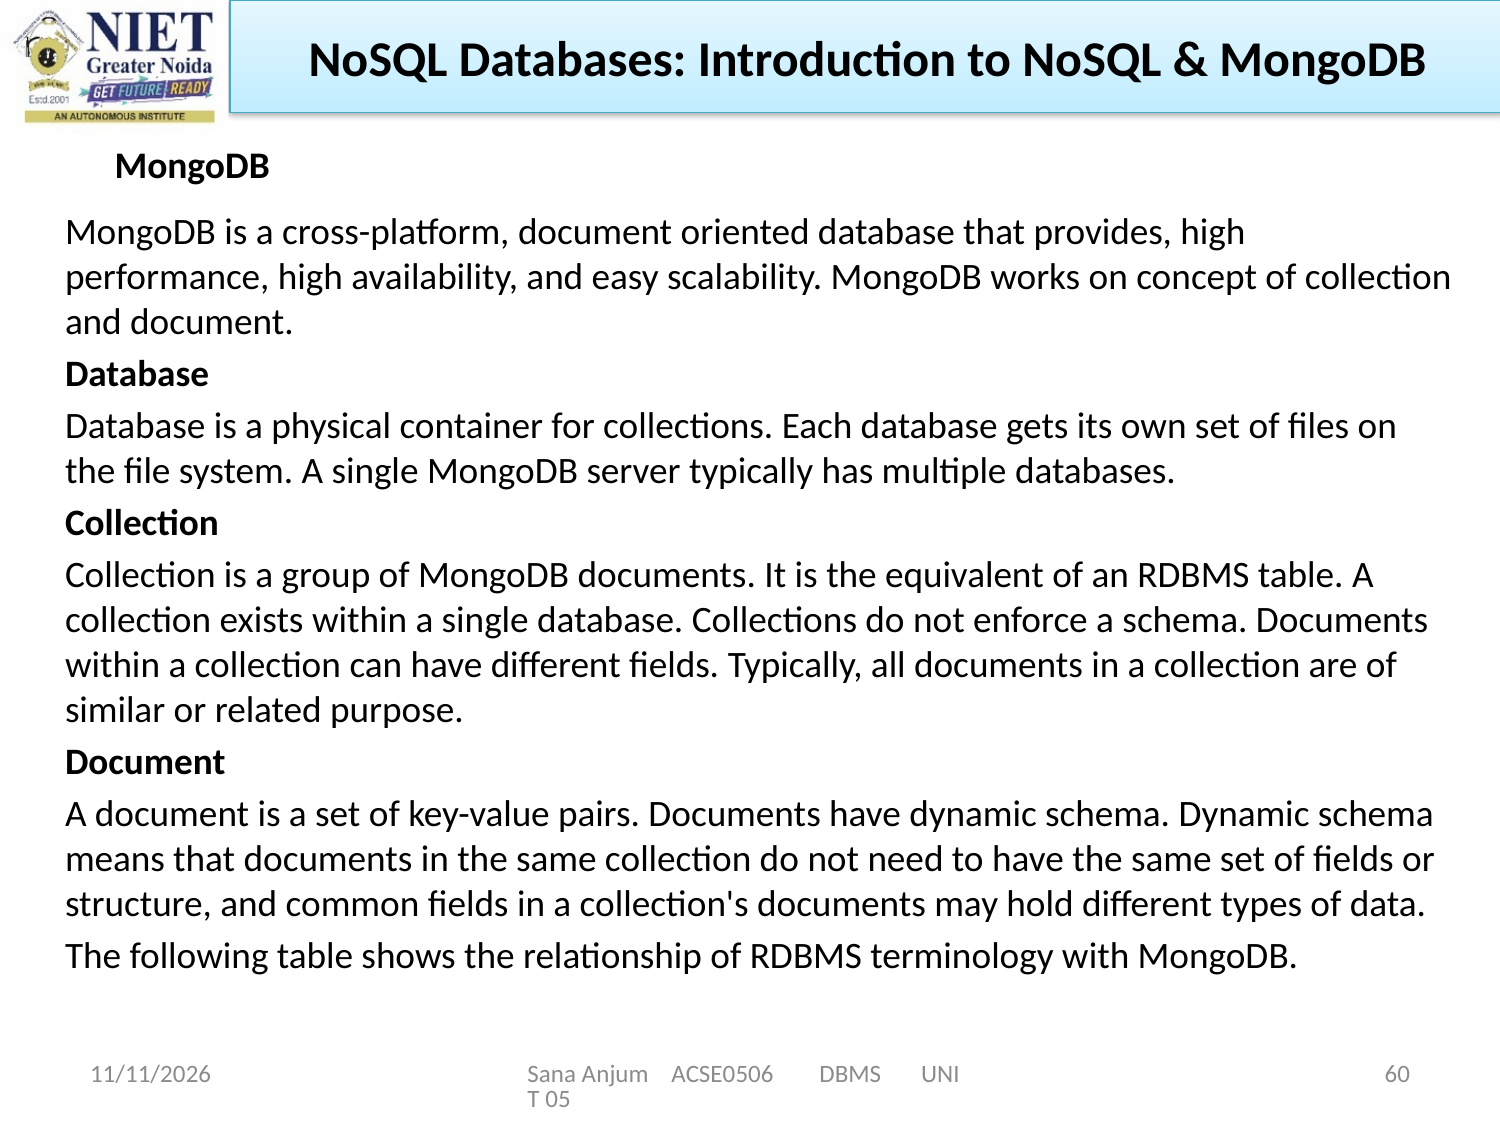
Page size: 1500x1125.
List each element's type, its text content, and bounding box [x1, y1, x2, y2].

text_box MongoDB [99, 133, 857, 199]
text_box NoSQL Databases: Introduction to NoSQL & MongoDB [229, 0, 1500, 113]
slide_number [75, 1043, 425, 1103]
text_box MongoDB is a cross-platform, document oriented database that provides, high performance, high availability, and easy scalability. MongoDB works on concept of collection and document. Database Database is a physical container for collections. Each database gets its own set of files on the file system. A single MongoDB server typically has multiple databases. Collection Collection is a group of MongoDB documents. It is the equivalent of an RDBMS table. A collection exists within a single database. Collections do not enforce a schema. Documents within a collection can have different fields. Typically, all documents in a collection are of similar or related purpose. Document A document is a set of key-value pairs. Documents have dynamic schema. Dynamic schema means that documents in the same collection do not need to have the same set of fields or structure, and common fields in a collection's documents may hold different types of data. The following table shows the relationship of RDBMS terminology with MongoDB. [49, 199, 1469, 1043]
footer Sana Anjum ACSE0506 DBMS UNIT 05 [512, 1043, 988, 1103]
slide_number 60 [1074, 1043, 1425, 1103]
picture [0, 0, 228, 134]
